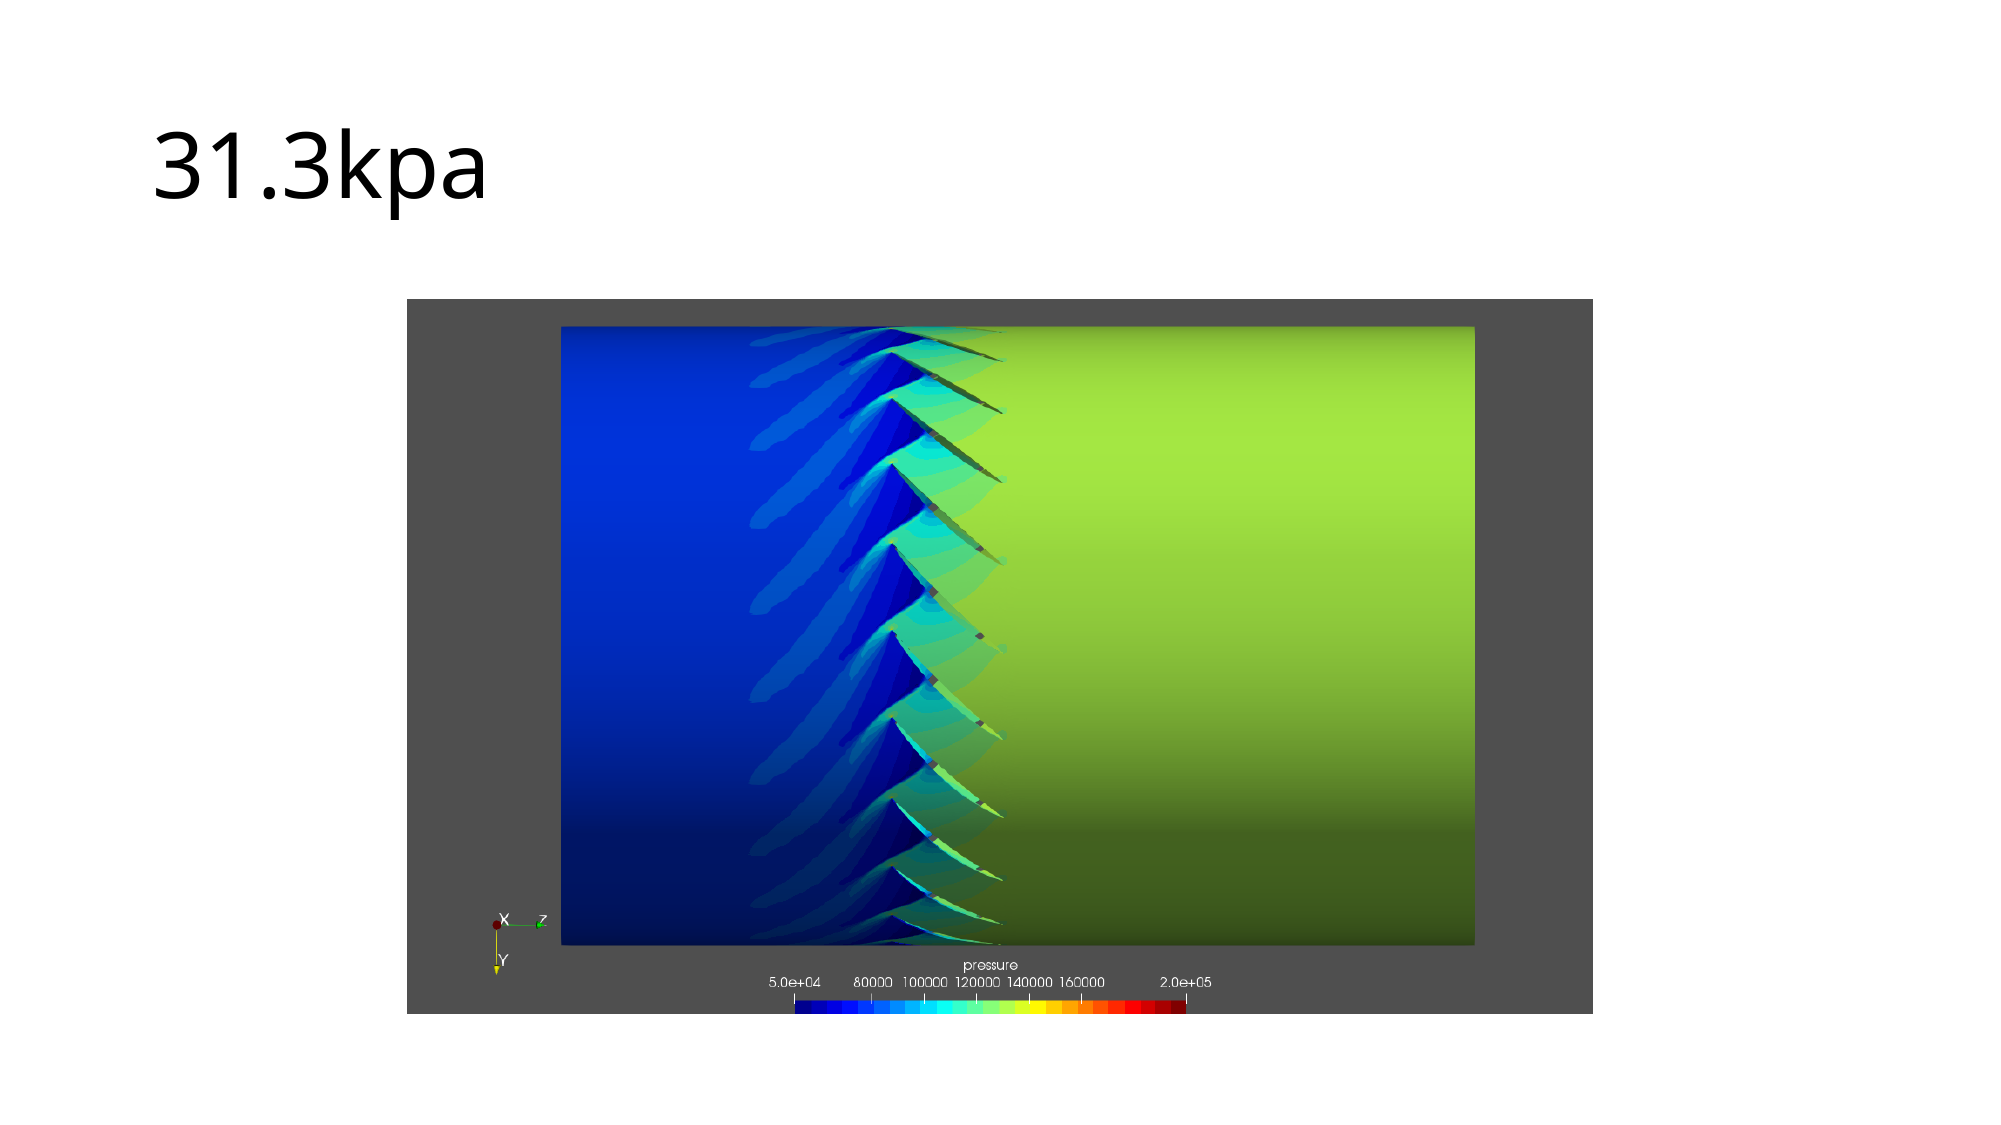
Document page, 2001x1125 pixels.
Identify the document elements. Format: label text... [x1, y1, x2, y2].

title 31.3kpa [137, 59, 1863, 278]
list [407, 299, 1593, 1014]
